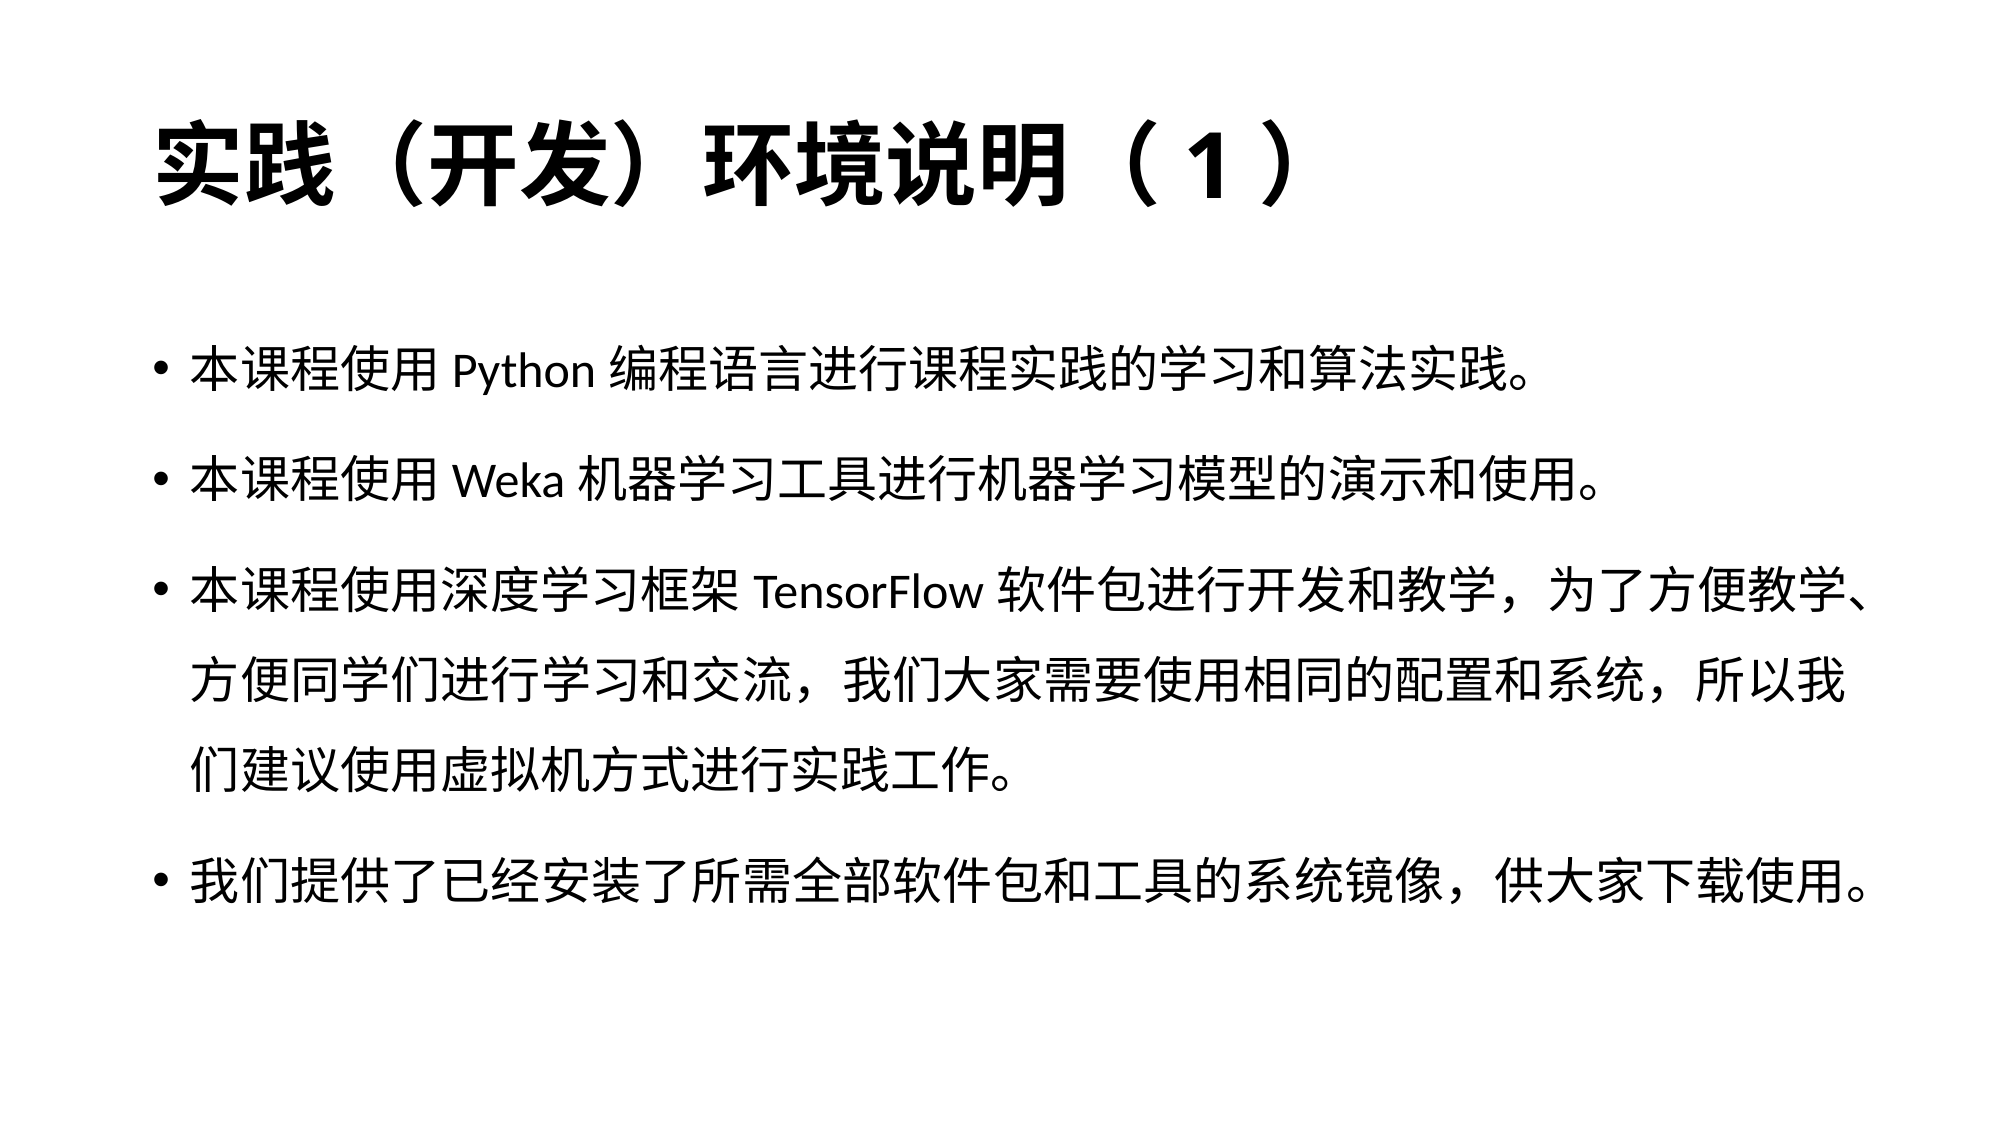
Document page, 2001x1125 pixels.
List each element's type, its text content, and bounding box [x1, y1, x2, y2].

title 实践（开发）环境说明（1） [137, 59, 1863, 278]
list 本课程使用Python编程语言进行课程实践的学习和算法实践。 本课程使用Weka机器学习工具进行机器学习模型的演示和使用。 本课程使用深度学习框架TensorFlow软件包进行开发和教学，为了方便教学、方便同学们进行学习和交流，我们大家需要使用相同的配置和系统，所以我们建议使用虚拟机方式进行实践工作。 我们提供了已经安装了所需全部软件包和工具的系统镜像，供大家下载使用。 [137, 299, 1863, 1014]
